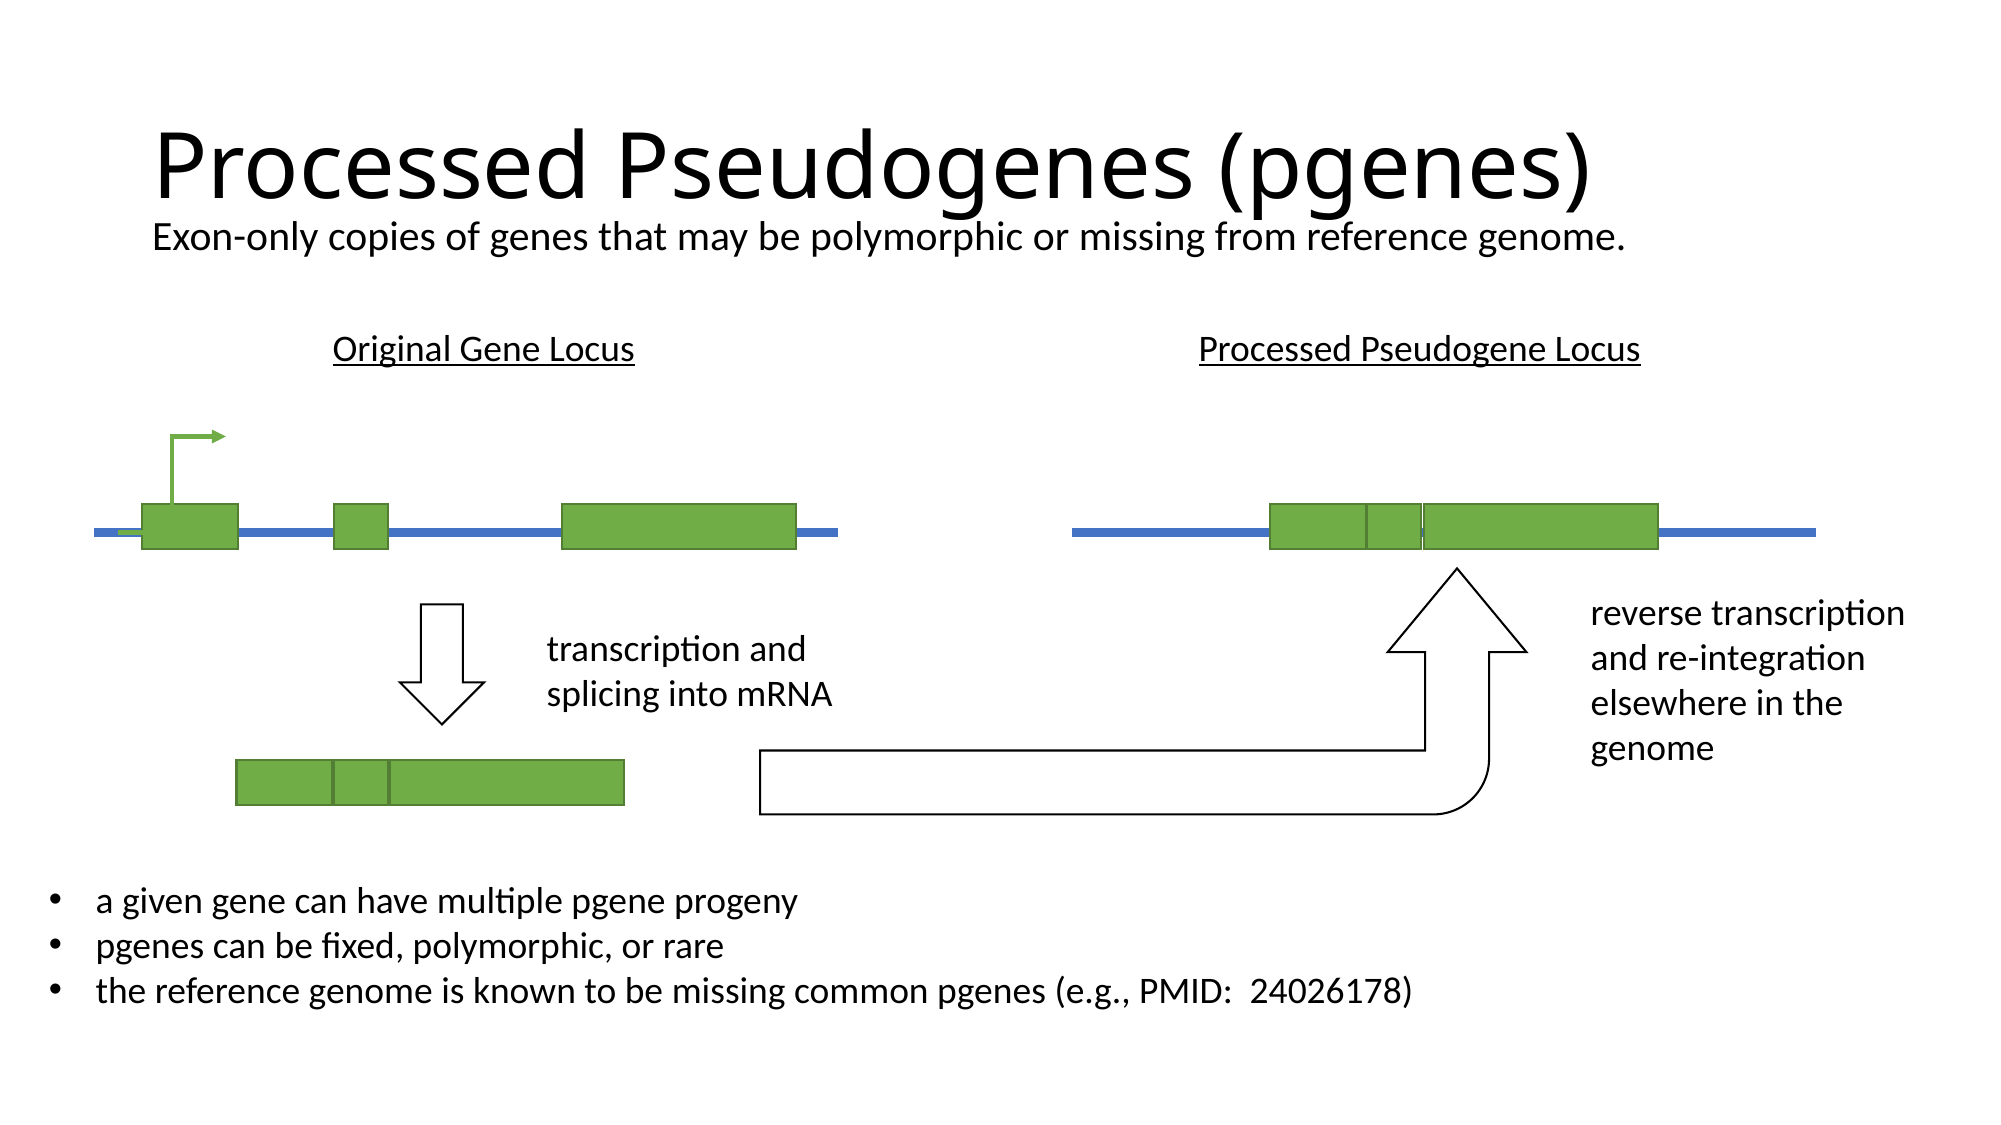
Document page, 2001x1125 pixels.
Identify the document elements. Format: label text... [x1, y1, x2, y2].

title Processed Pseudogenes (pgenes) [137, 59, 1863, 278]
text_box transcription and splicing into mRNA [531, 616, 892, 722]
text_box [117, 436, 226, 533]
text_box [236, 760, 625, 806]
text_box [759, 566, 1529, 816]
text_box [333, 503, 389, 532]
text_box a given gene can have multiple pgene progeny pgenes can be fixed, polymorphic, or rare the reference genome is known to be missing common pgenes (e.g., PMID: 24026178) [33, 868, 1828, 1019]
text_box Exon-only copies of genes that may be polymorphic or missing from reference genome. [137, 201, 1681, 267]
text_box [397, 603, 487, 726]
text_box [226, 503, 239, 532]
text_box Processed Pseudogene Locus [1084, 316, 1756, 377]
text_box [141, 533, 239, 550]
text_box Original Gene Locus [147, 316, 820, 377]
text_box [1269, 503, 1658, 549]
text_box [561, 503, 797, 532]
text_box reverse transcription and re-integration elsewhere in the genome [1575, 580, 1936, 776]
text_box [561, 533, 797, 550]
text_box [333, 533, 389, 550]
